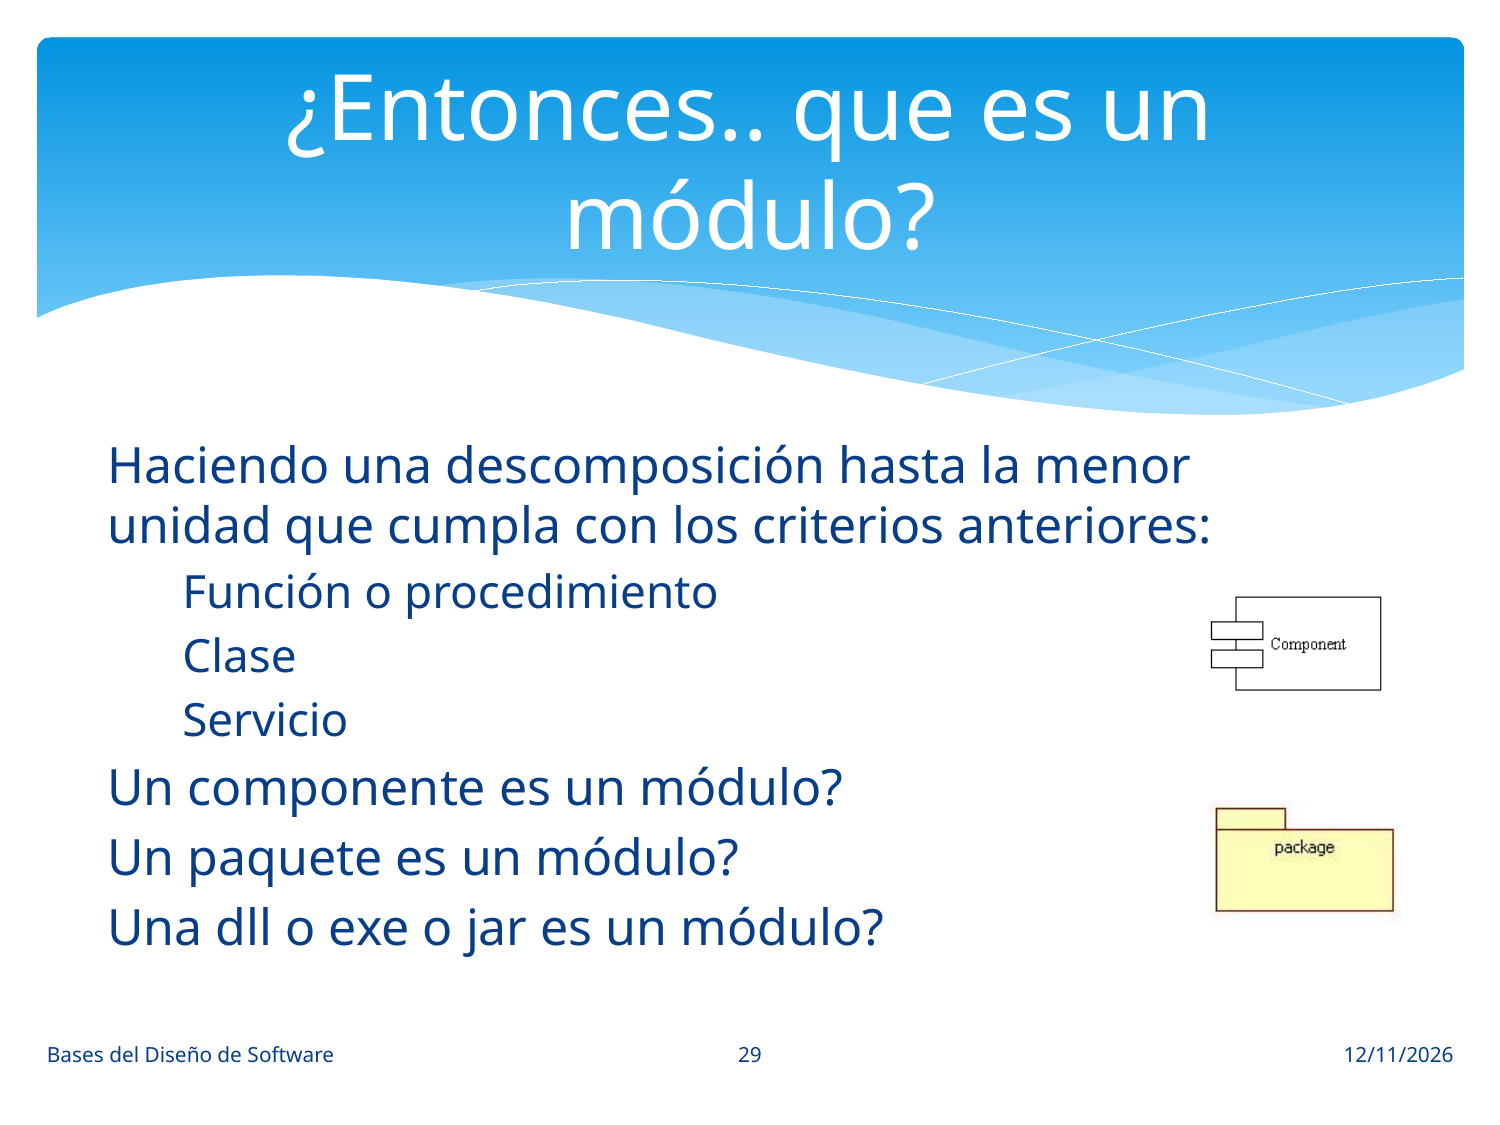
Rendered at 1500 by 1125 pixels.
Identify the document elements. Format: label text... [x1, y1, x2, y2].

footer Bases del Diseño de Software [31, 1025, 653, 1086]
title ¿Entonces.. que es un módulo? [75, 55, 1425, 261]
picture [1189, 572, 1401, 706]
slide_number 29 [654, 1025, 846, 1086]
list Haciendo una descomposición hasta la menor unidad que cumpla con los criterios anteriores: Función o procedimiento Clase Servicio Un componente es un módulo? Un paquete es un módulo? Una dll o exe o jar es un módulo? [92, 425, 1308, 991]
picture [1186, 778, 1425, 942]
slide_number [847, 1025, 1469, 1086]
